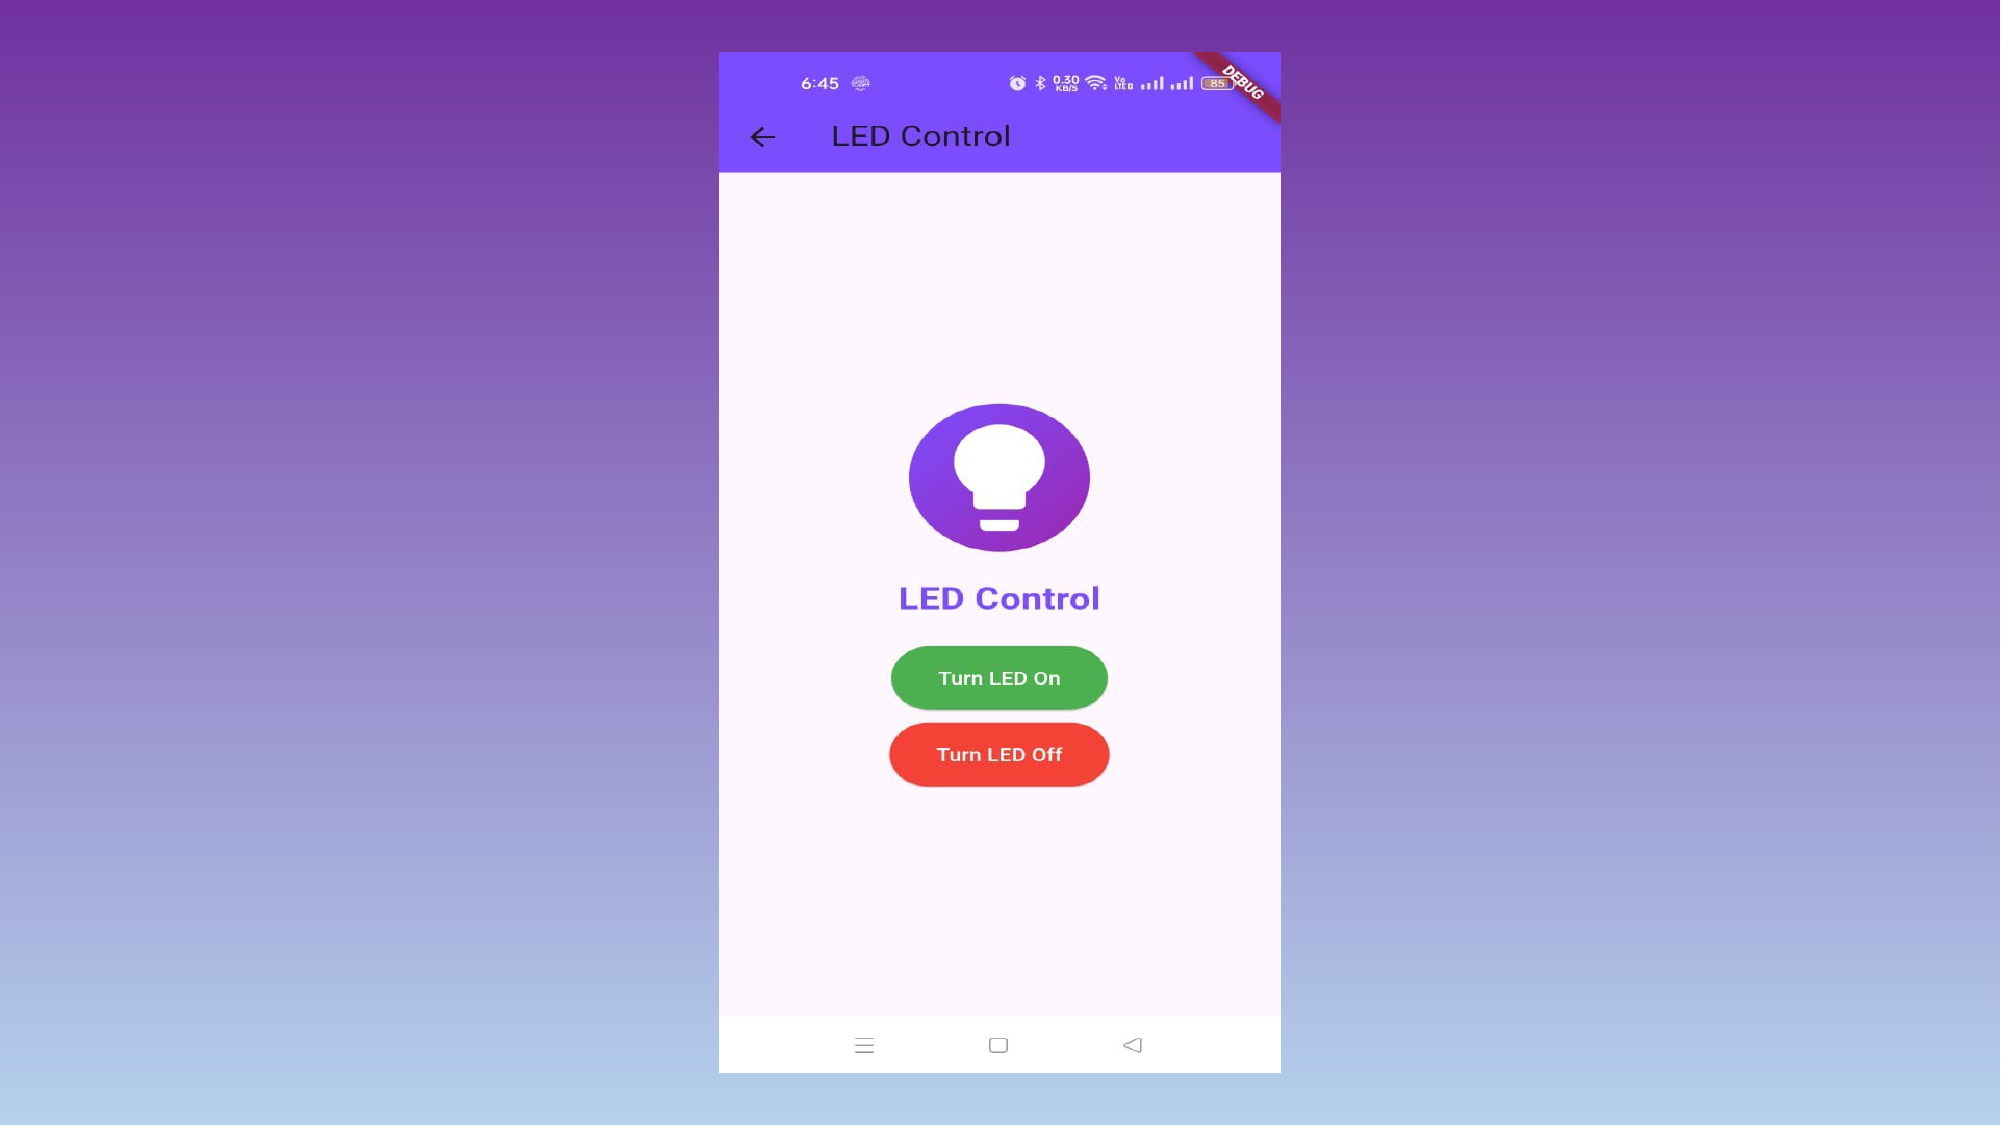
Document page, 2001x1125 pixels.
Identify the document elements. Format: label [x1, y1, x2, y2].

list [719, 52, 1281, 1073]
